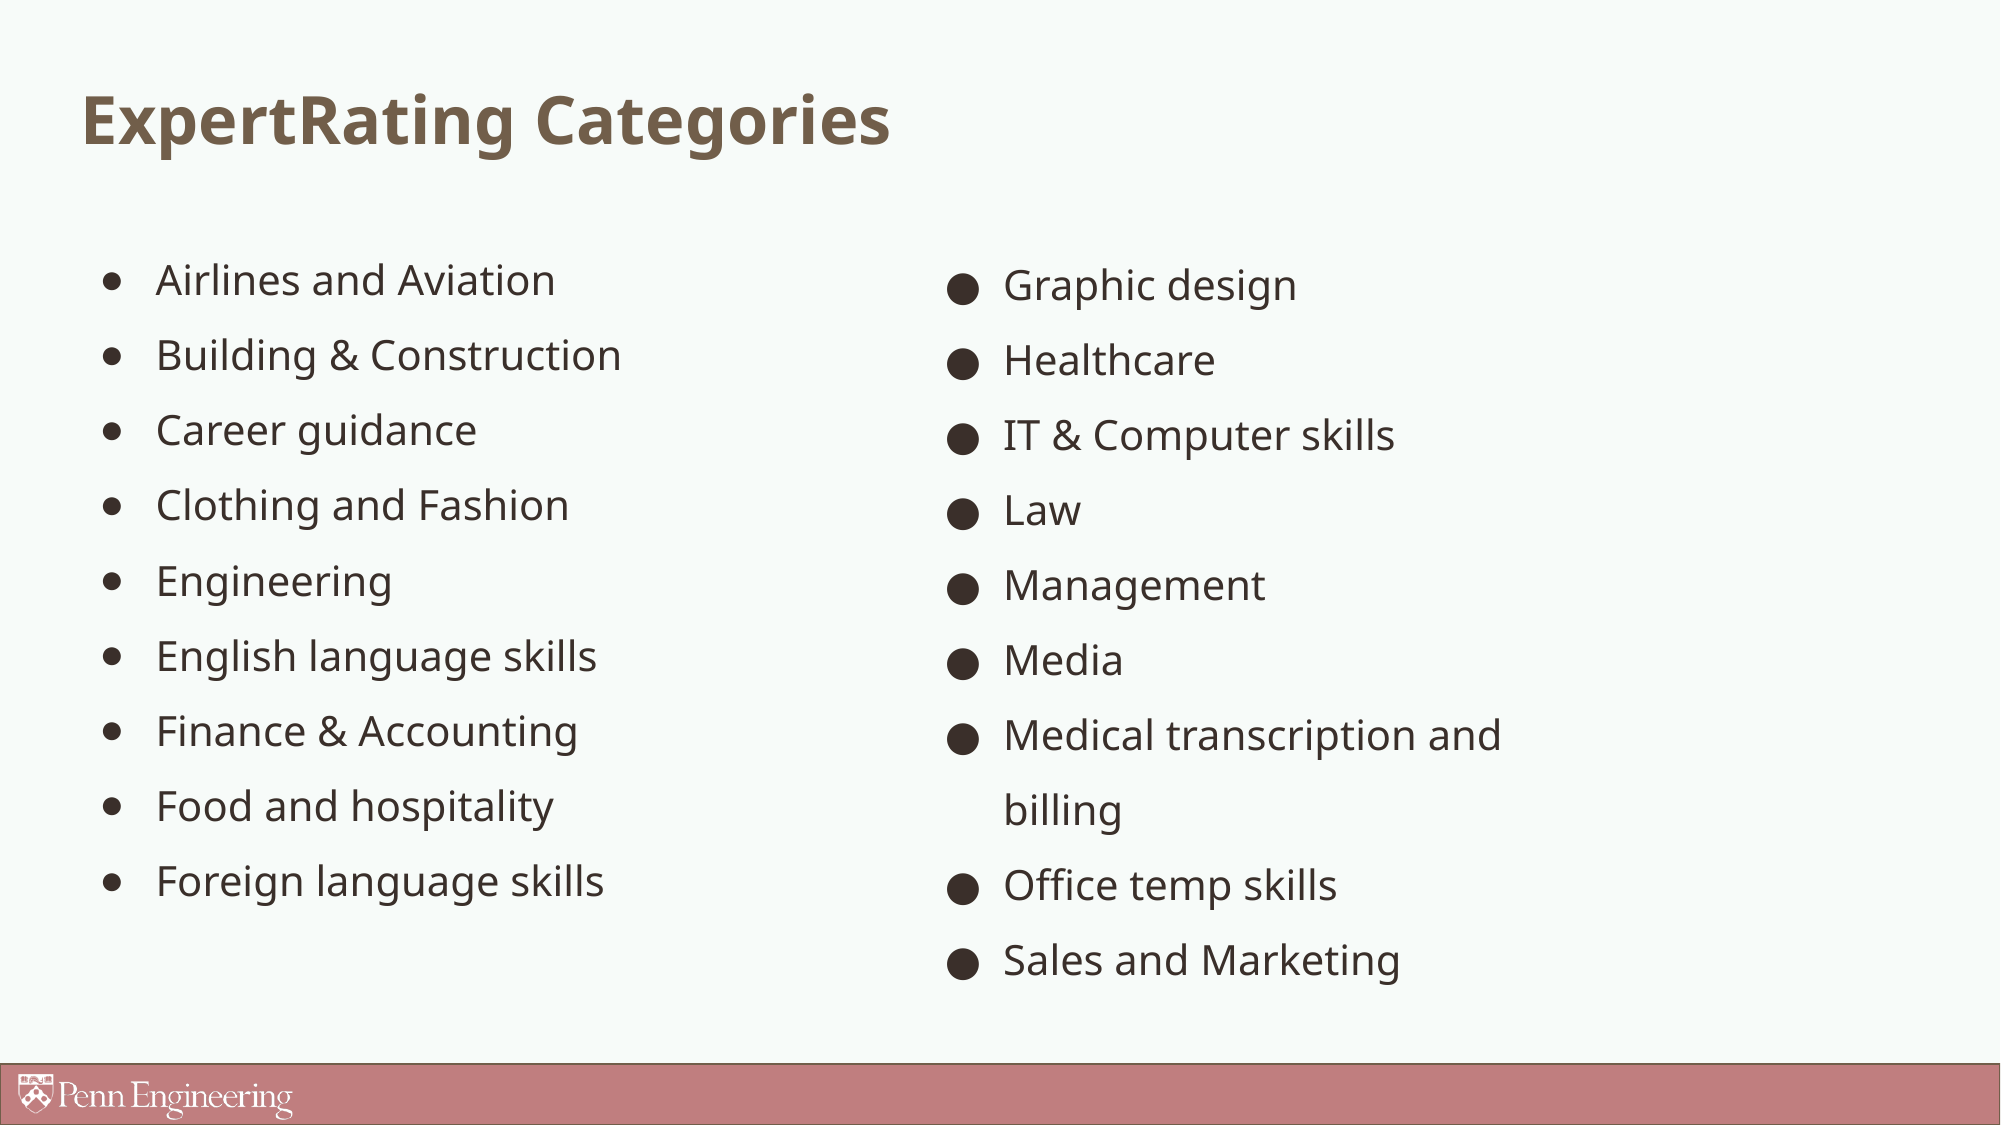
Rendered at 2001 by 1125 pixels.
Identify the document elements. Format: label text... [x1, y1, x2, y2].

title ExpertRating Categories [65, 59, 1791, 187]
picture [8, 1066, 301, 1123]
list Airlines and Aviation Building & Construction Career guidance Clothing and Fashion Engineering English language skills Finance & Accounting Food and hospitality Foreign language skills [65, 221, 789, 944]
text_box Graphic design Healthcare IT & Computer skills Law Management Media Medical transcription and billing Office temp skills Sales and Marketing [913, 219, 1648, 999]
